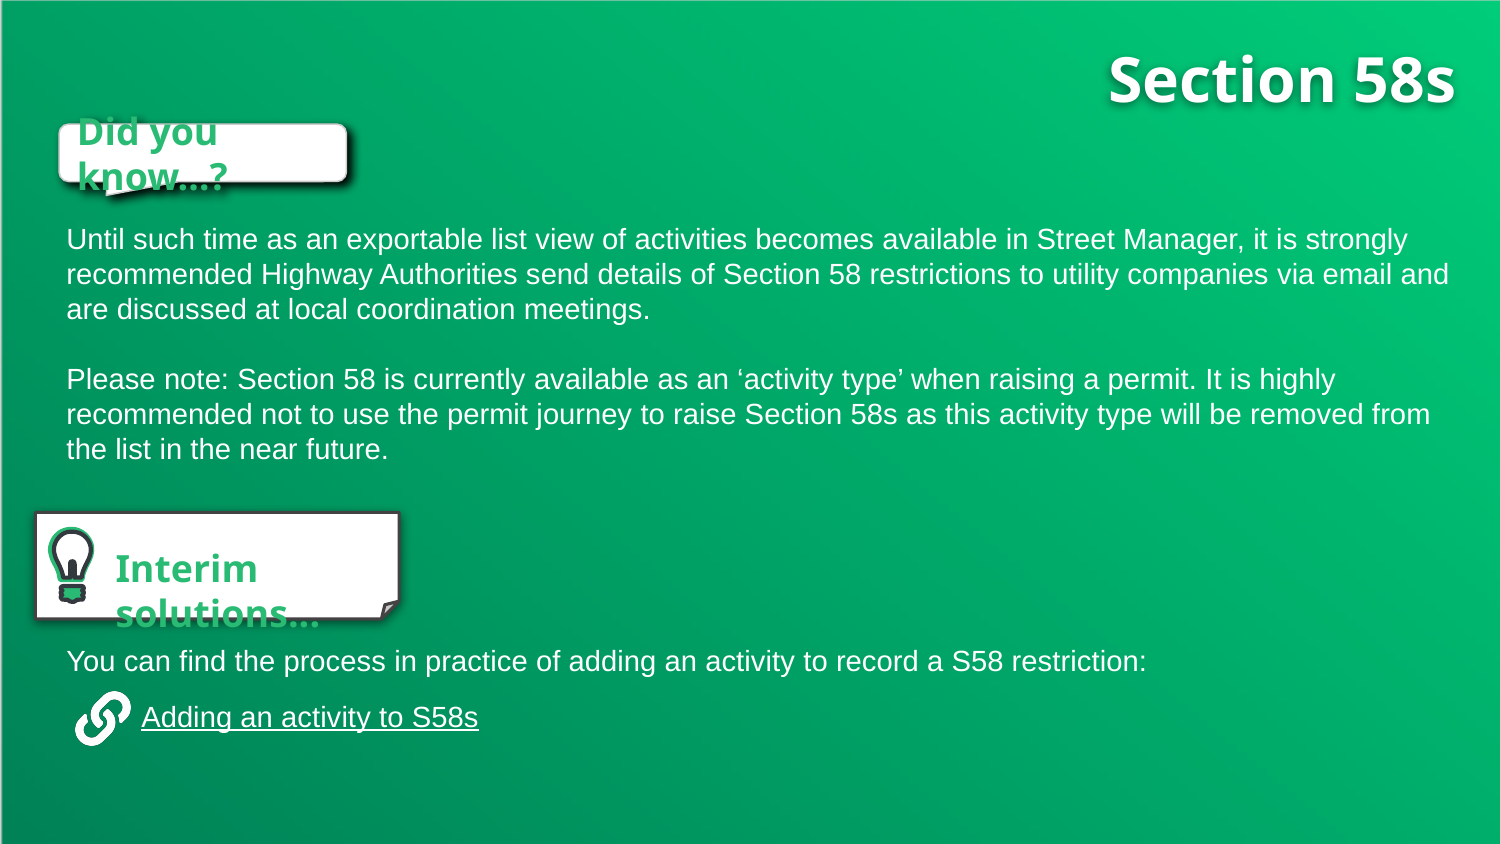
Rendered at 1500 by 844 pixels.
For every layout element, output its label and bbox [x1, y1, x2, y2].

text_box [58, 585, 85, 603]
text_box [47, 526, 95, 583]
picture [0, 0, 1500, 844]
